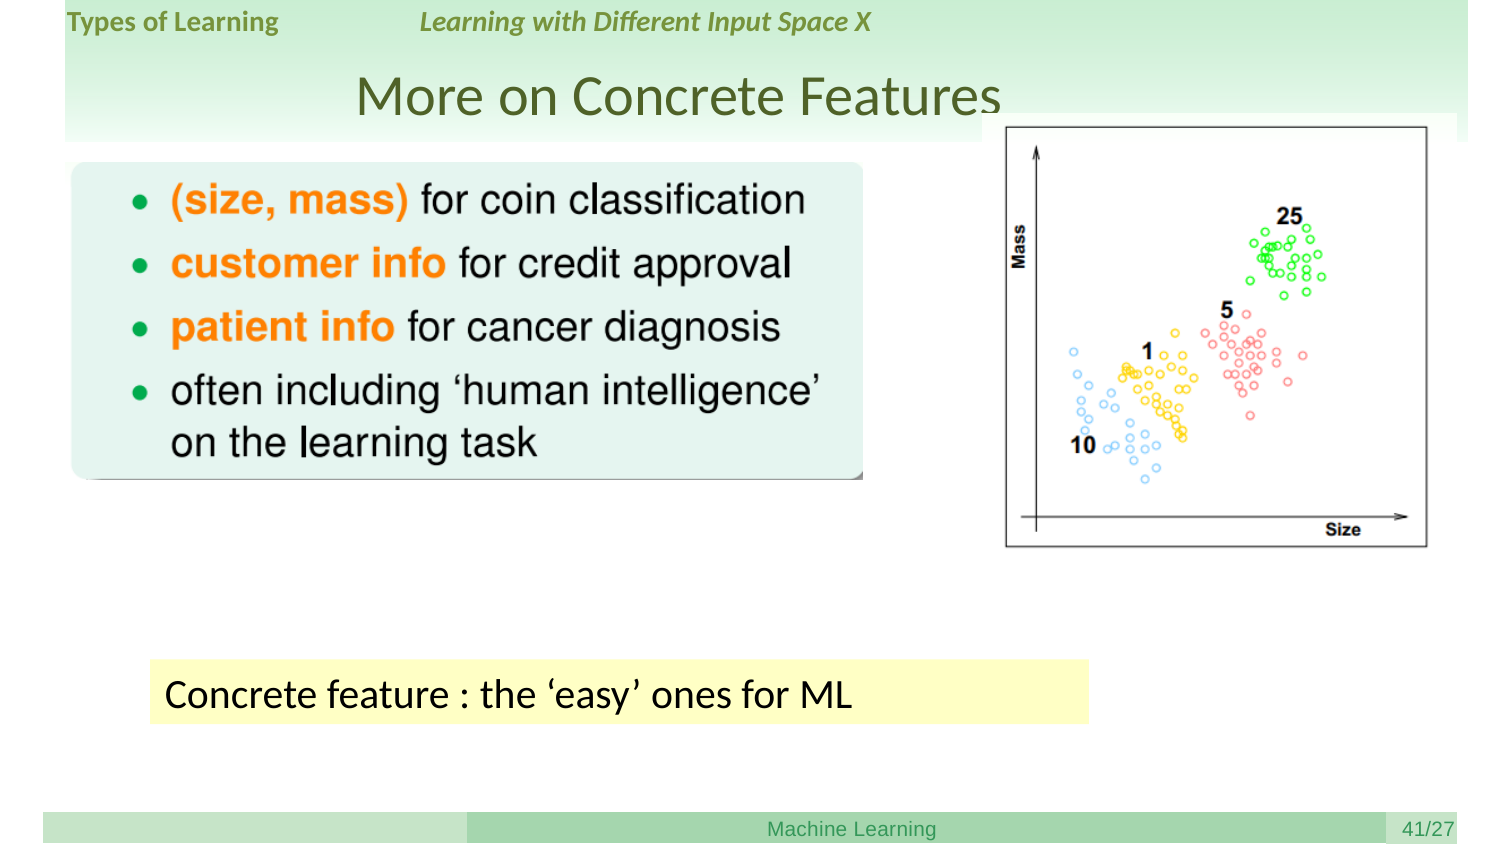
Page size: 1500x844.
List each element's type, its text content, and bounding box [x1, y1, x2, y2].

text_box [64, 0, 1470, 143]
text_box Concrete feature : the ‘easy’ ones for ML [150, 659, 1089, 725]
text_box Types of Learning [55, 0, 407, 44]
footer Machine Learning [765, 815, 1089, 842]
picture [65, 162, 863, 481]
picture [982, 113, 1457, 568]
text_box More on Concrete Features [192, 51, 1166, 134]
slide_number /27 [1393, 815, 1457, 842]
text_box [1385, 812, 1457, 844]
text_box [42, 811, 467, 844]
text_box [467, 811, 1387, 844]
text_box Learning with Different Input Space X [407, 0, 925, 44]
